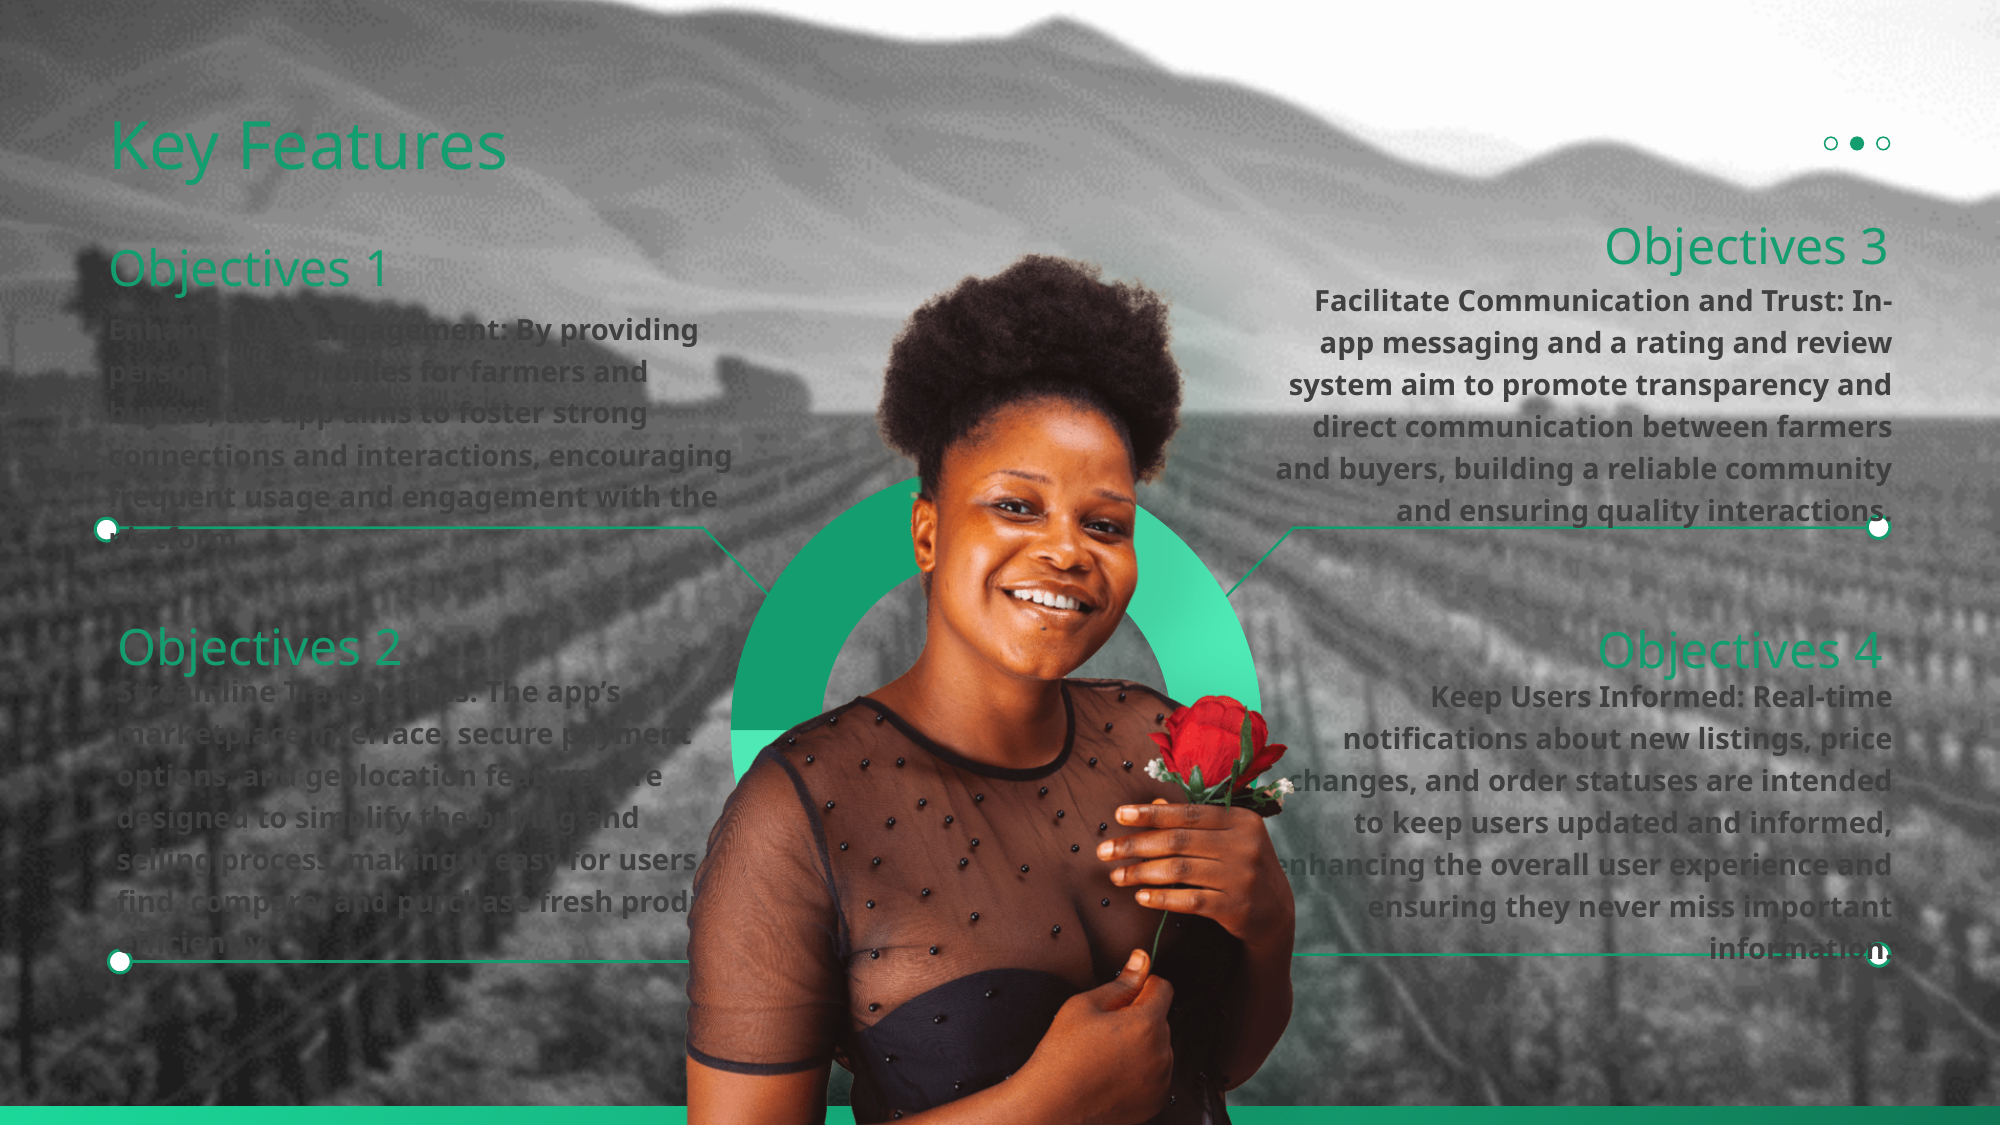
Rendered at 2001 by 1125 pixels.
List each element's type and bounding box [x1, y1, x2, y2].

text_box [1824, 137, 1890, 150]
picture [0, 0, 2000, 1125]
